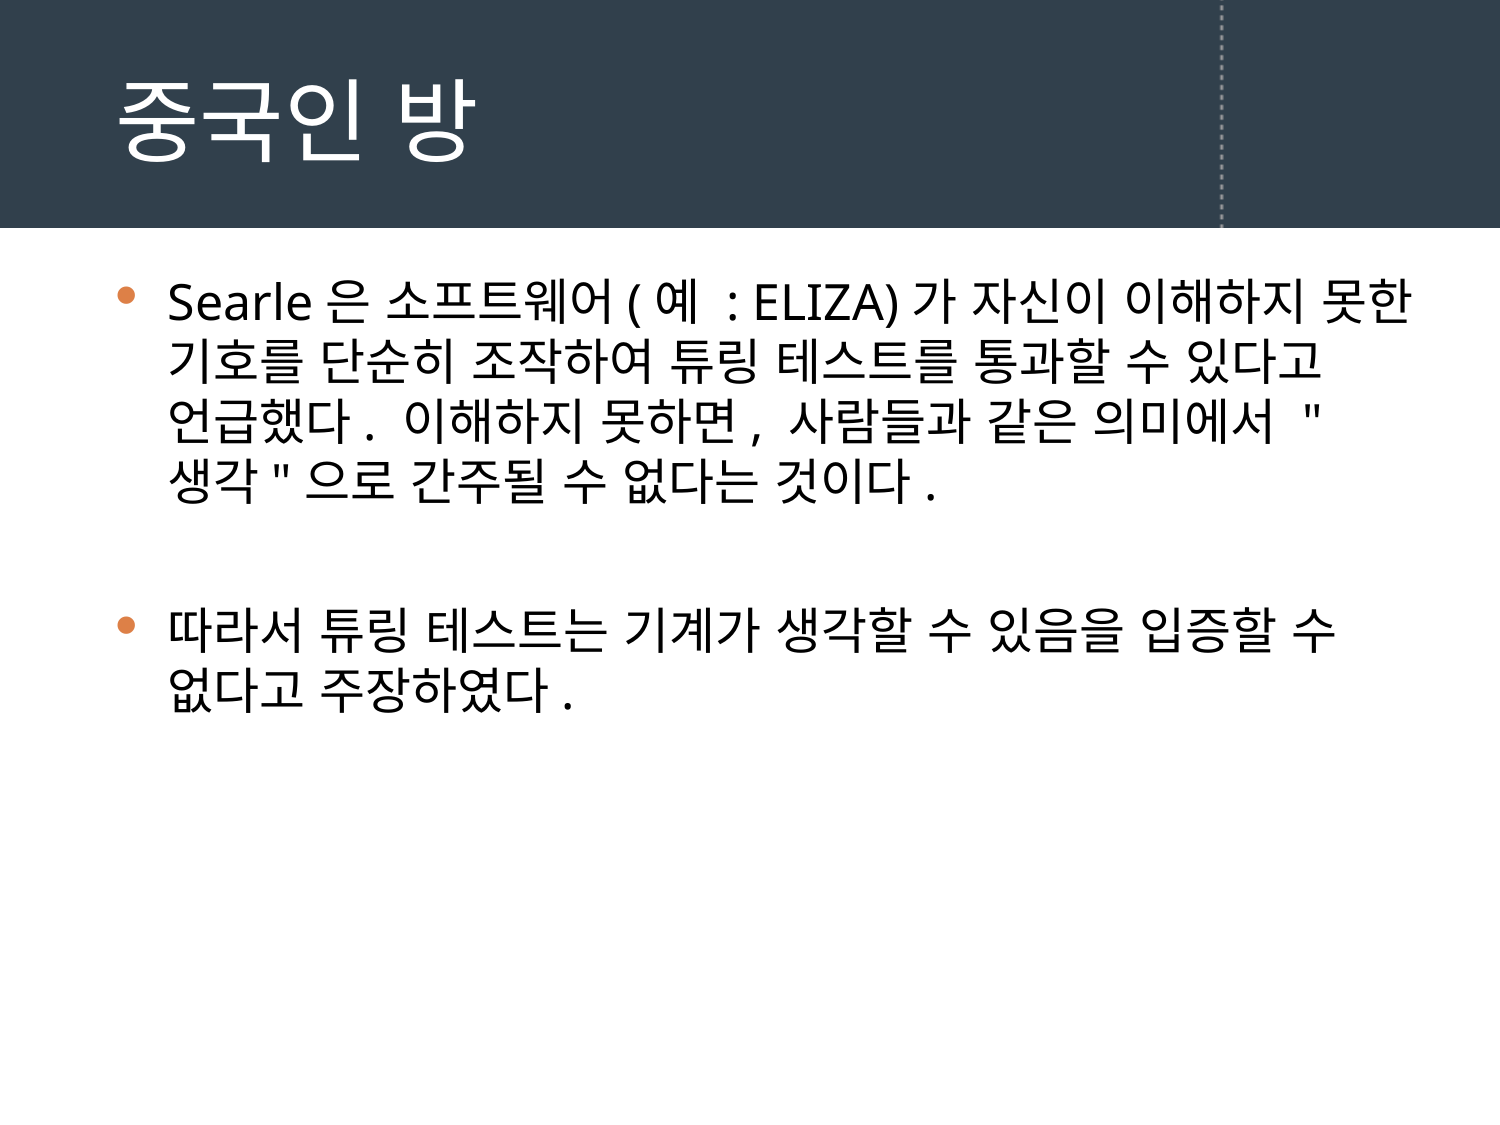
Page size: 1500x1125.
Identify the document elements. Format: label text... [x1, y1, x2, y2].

picture [0, 0, 1500, 228]
title 중국인 방 [100, 37, 1438, 200]
list Searle은 소프트웨어(예 : ELIZA)가 자신이 이해하지 못한 기호를 단순히 조작하여 튜링 테스트를 통과할 수 있다고 언급했다. 이해하지 못하면, 사람들과 같은 의미에서 "생각"으로 간주될 수 없다는 것이다. 따라서 튜링 테스트는 기계가 생각할 수 있음을 입증할 수 없다고 주장하였다. [100, 262, 1438, 1000]
